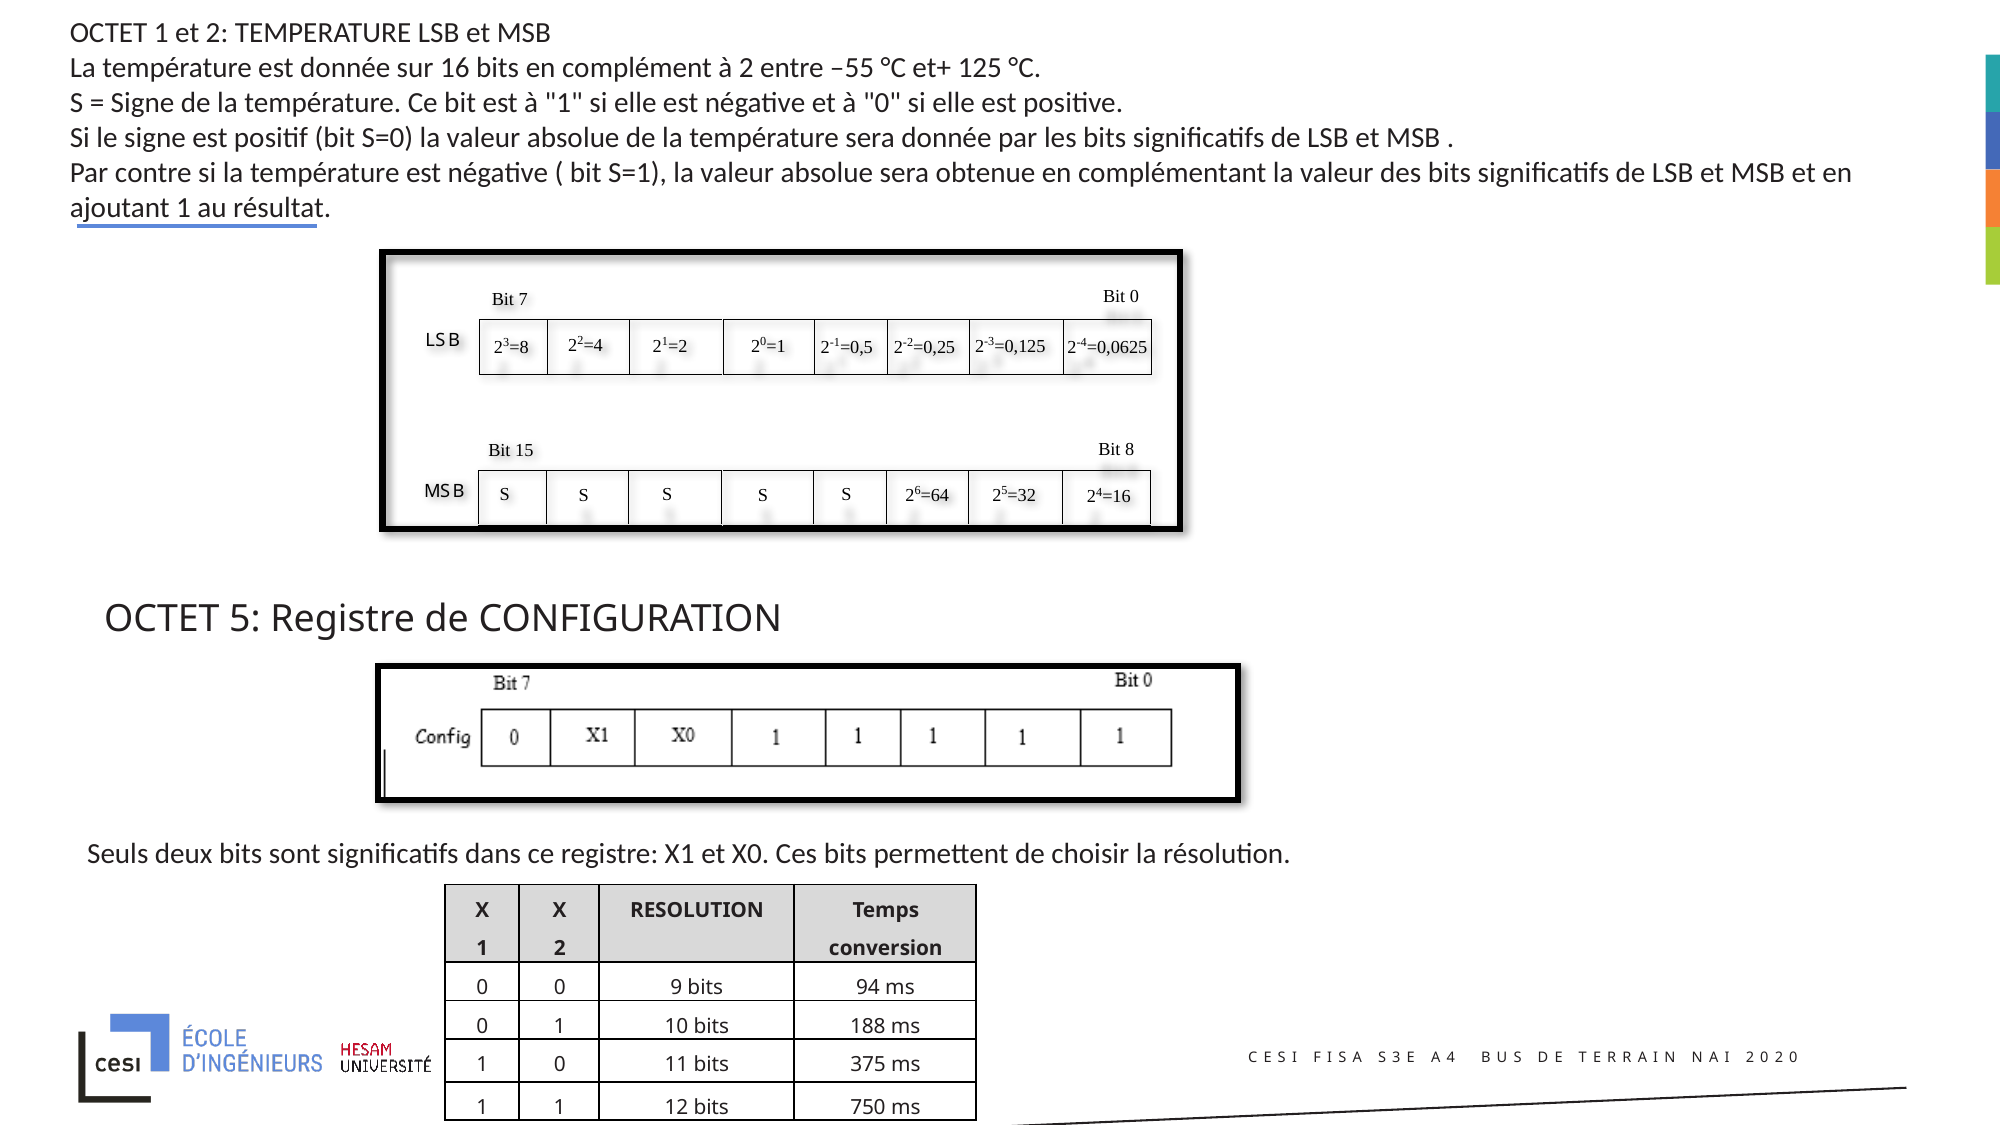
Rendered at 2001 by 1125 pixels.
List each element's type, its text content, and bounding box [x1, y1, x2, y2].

picture [381, 668, 1235, 797]
table_cell 0 [520, 963, 598, 1000]
table_header X1 [446, 885, 518, 961]
text_box OCTET 1 et 2: TEMPERATURE LSB et MSB La température est donnée sur 16 bits en complément à 2 entre –55 °C et+ 125 °C. S = Signe de la température. Ce bit est à "1" si elle est négative et à "0" si elle est positive. Si le signe est positif (bit S=0) la valeur absolue de la température sera donnée par les bits significatifs de LSB et MSB . Par contre si la température est négative ( bit S=1), la valeur absolue sera obtenue en complémentant la valeur des bits significatifs de LSB et MSB et en ajoutant 1 au résultat. [54, 6, 1957, 231]
table_cell 188 ms [795, 1001, 975, 1038]
table_cell 0 [520, 1040, 598, 1081]
table_cell 94 ms [795, 963, 975, 1000]
table_cell 11 bits [600, 1040, 793, 1081]
text_box OCTET 5: Registre de CONFIGURATION [89, 586, 798, 646]
table_cell 1 [520, 1001, 598, 1038]
table_cell 375 ms [795, 1040, 975, 1081]
table_cell 10 bits [600, 1001, 793, 1038]
table_cell 1 [446, 1083, 518, 1119]
table_cell 9 bits [600, 963, 793, 1000]
picture [12, 949, 433, 1125]
table_cell 1 [520, 1083, 598, 1119]
text_box Seuls deux bits sont significatifs dans ce registre: X1 et X0. Ces bits permettent de choisir la résolution. [31, 826, 1922, 877]
table_cell 12 bits [600, 1083, 793, 1119]
picture [385, 255, 1178, 526]
table_header X2 [520, 885, 598, 961]
table_header RESOLUTION [600, 885, 793, 961]
table_header Temps conversion [795, 885, 975, 961]
table_cell 0 [446, 963, 518, 1000]
footer CESI FISA S3E A4 Bus de Terrain NAI 2020 [1041, 1027, 1814, 1088]
table_cell 1 [446, 1040, 518, 1081]
table_cell 0 [446, 1001, 518, 1038]
table_cell 750 ms [795, 1083, 975, 1119]
